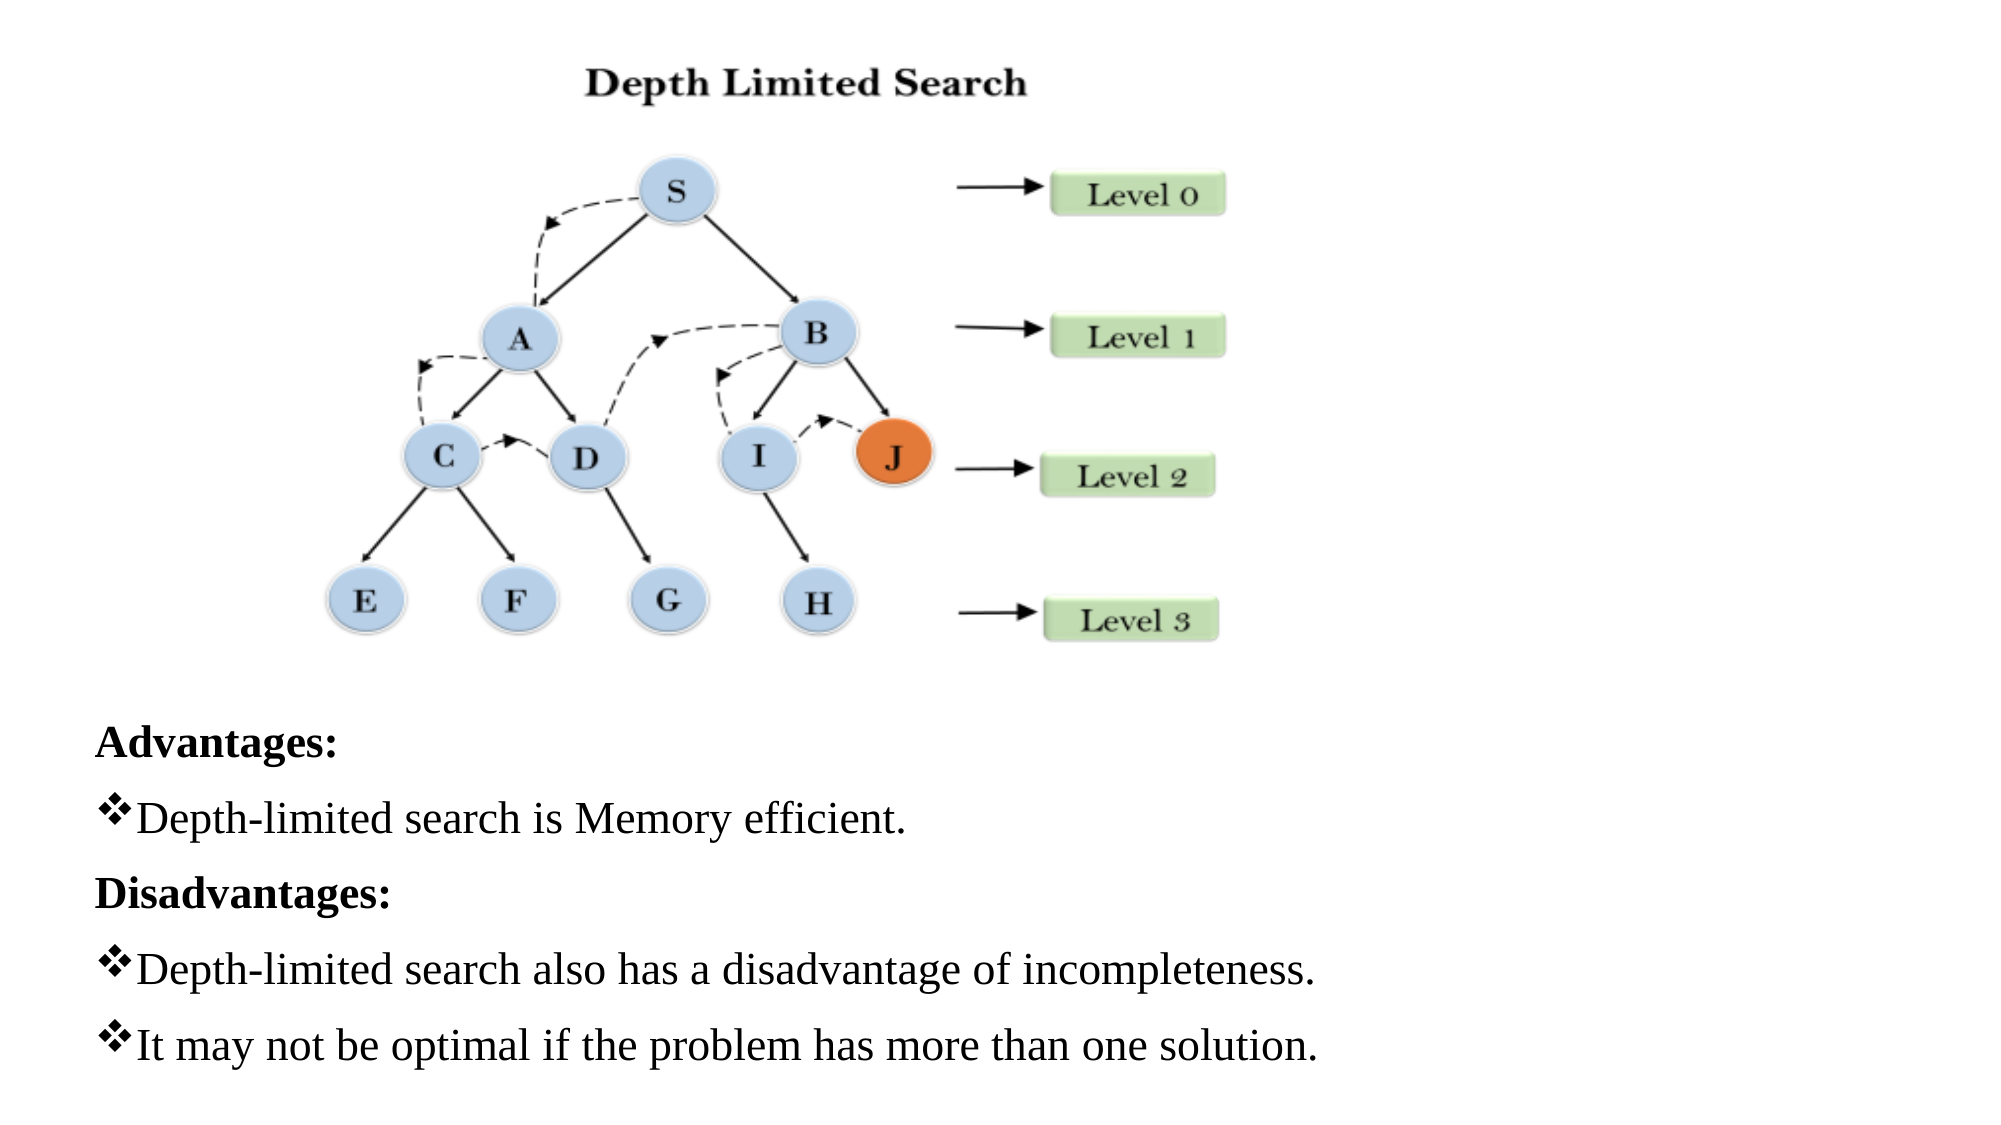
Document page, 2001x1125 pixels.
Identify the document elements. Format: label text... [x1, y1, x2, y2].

list Advantages: Depth-limited search is Memory efficient. Disadvantages: Depth-limited search also has a disadvantage of incompleteness. It may not be optimal if the problem has more than one solution. [79, 22, 1846, 1098]
picture [298, 31, 1285, 726]
